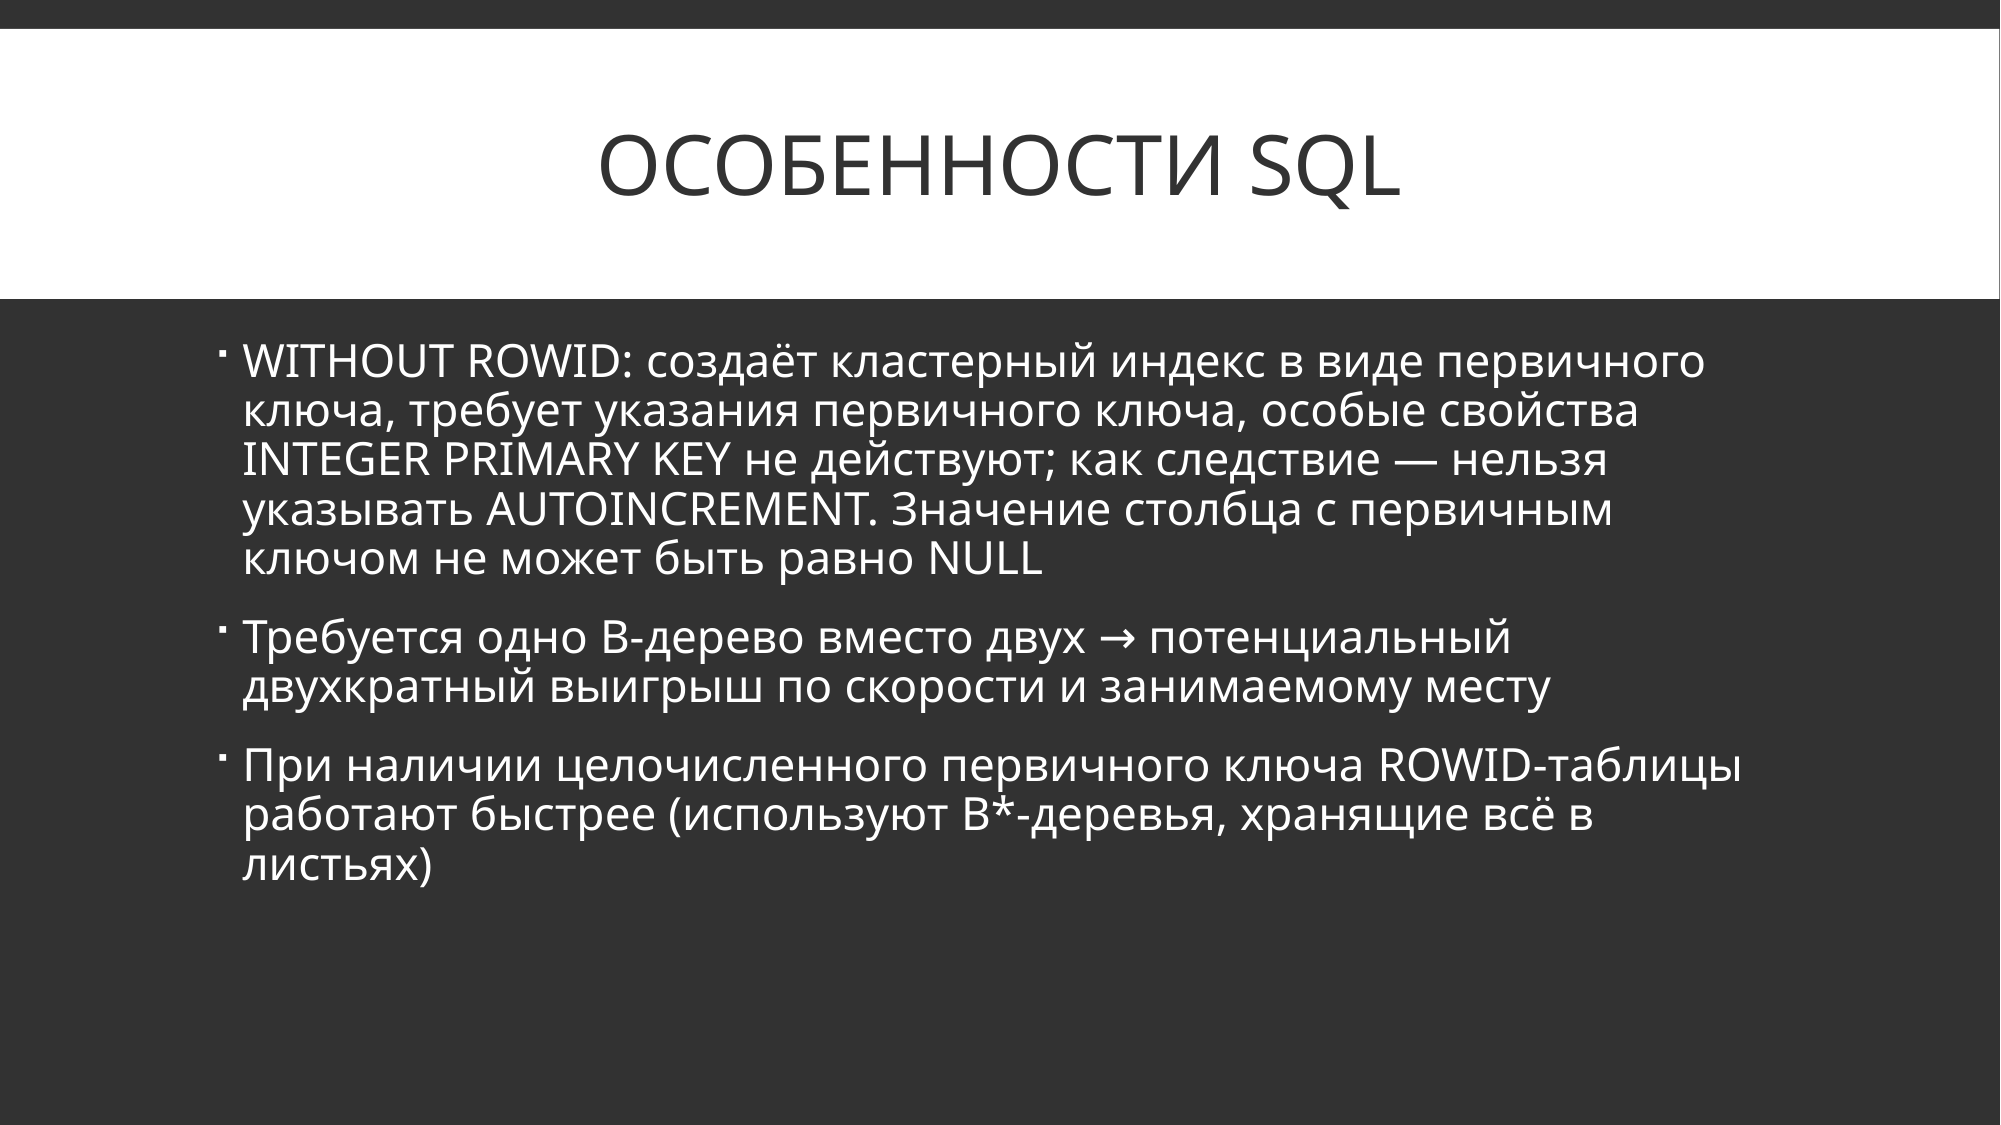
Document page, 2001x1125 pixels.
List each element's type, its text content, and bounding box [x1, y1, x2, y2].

list WITHOUT ROWID: создаёт кластерный индекс в виде первичного ключа, требует указания первичного ключа, особые свойства INTEGER PRIMARY KEY не действуют; как следствие — нельзя указывать AUTOINCREMENT. Значение столбца с первичным ключом не может быть равно NULL Требуется одно B-дерево вместо двух → потенциальный двухкратный выигрыш по скорости и занимаемому месту При наличии целочисленного первичного ключа ROWID-таблицы работают быстрее (используют B*-деревья, хранящие всё в листьях) [197, 329, 1803, 1020]
title ОСОБЕННОСТИ SQL [197, 46, 1803, 295]
